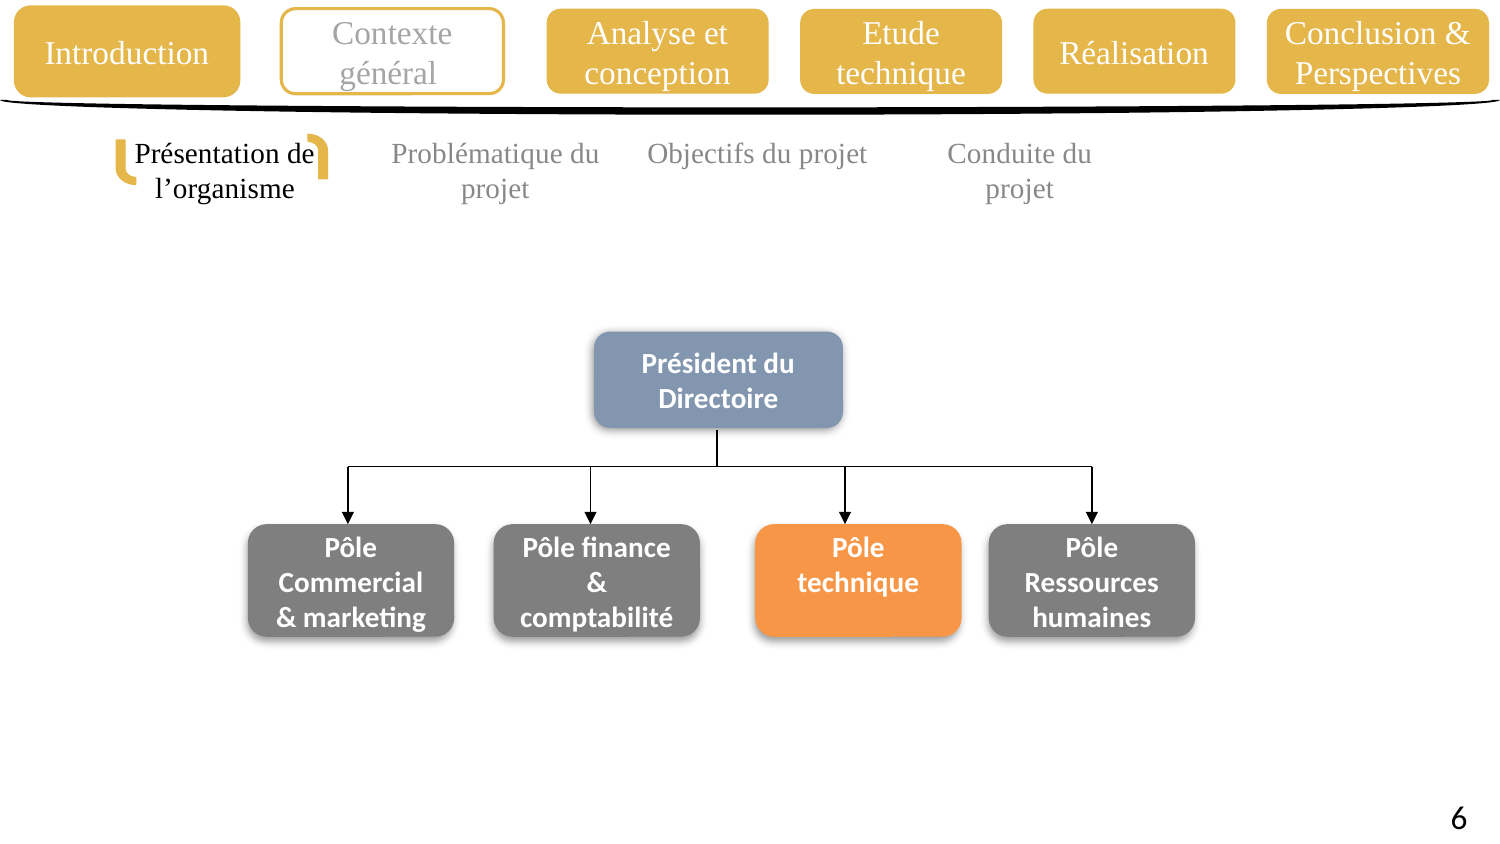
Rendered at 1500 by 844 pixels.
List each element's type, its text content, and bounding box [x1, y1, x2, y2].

text_box Pôle Ressources humaines [988, 524, 1196, 637]
text_box Pôle finance & comptabilité [493, 524, 701, 637]
text_box Conclusion & Perspectives [1266, 8, 1490, 94]
text_box [0, 99, 1500, 115]
text_box Etude technique [800, 8, 1003, 94]
text_box Objectifs du projet [632, 127, 883, 178]
text_box Analyse et conception [546, 8, 769, 94]
slide_number ‹#› [1132, 793, 1483, 839]
text_box Contexte général [281, 8, 504, 94]
text_box Pôle technique [755, 524, 962, 637]
text_box Réalisation [1033, 8, 1236, 94]
text_box Pôle Commercial & marketing [247, 524, 455, 637]
text_box Introduction [15, 7, 239, 96]
text_box Président du Directoire [594, 331, 844, 428]
text_box [308, 134, 328, 179]
text_box [116, 140, 136, 185]
text_box Problématique du projet [370, 127, 621, 213]
text_box Présentation de l’organisme [91, 127, 359, 213]
text_box Conduite du projet [894, 127, 1146, 213]
